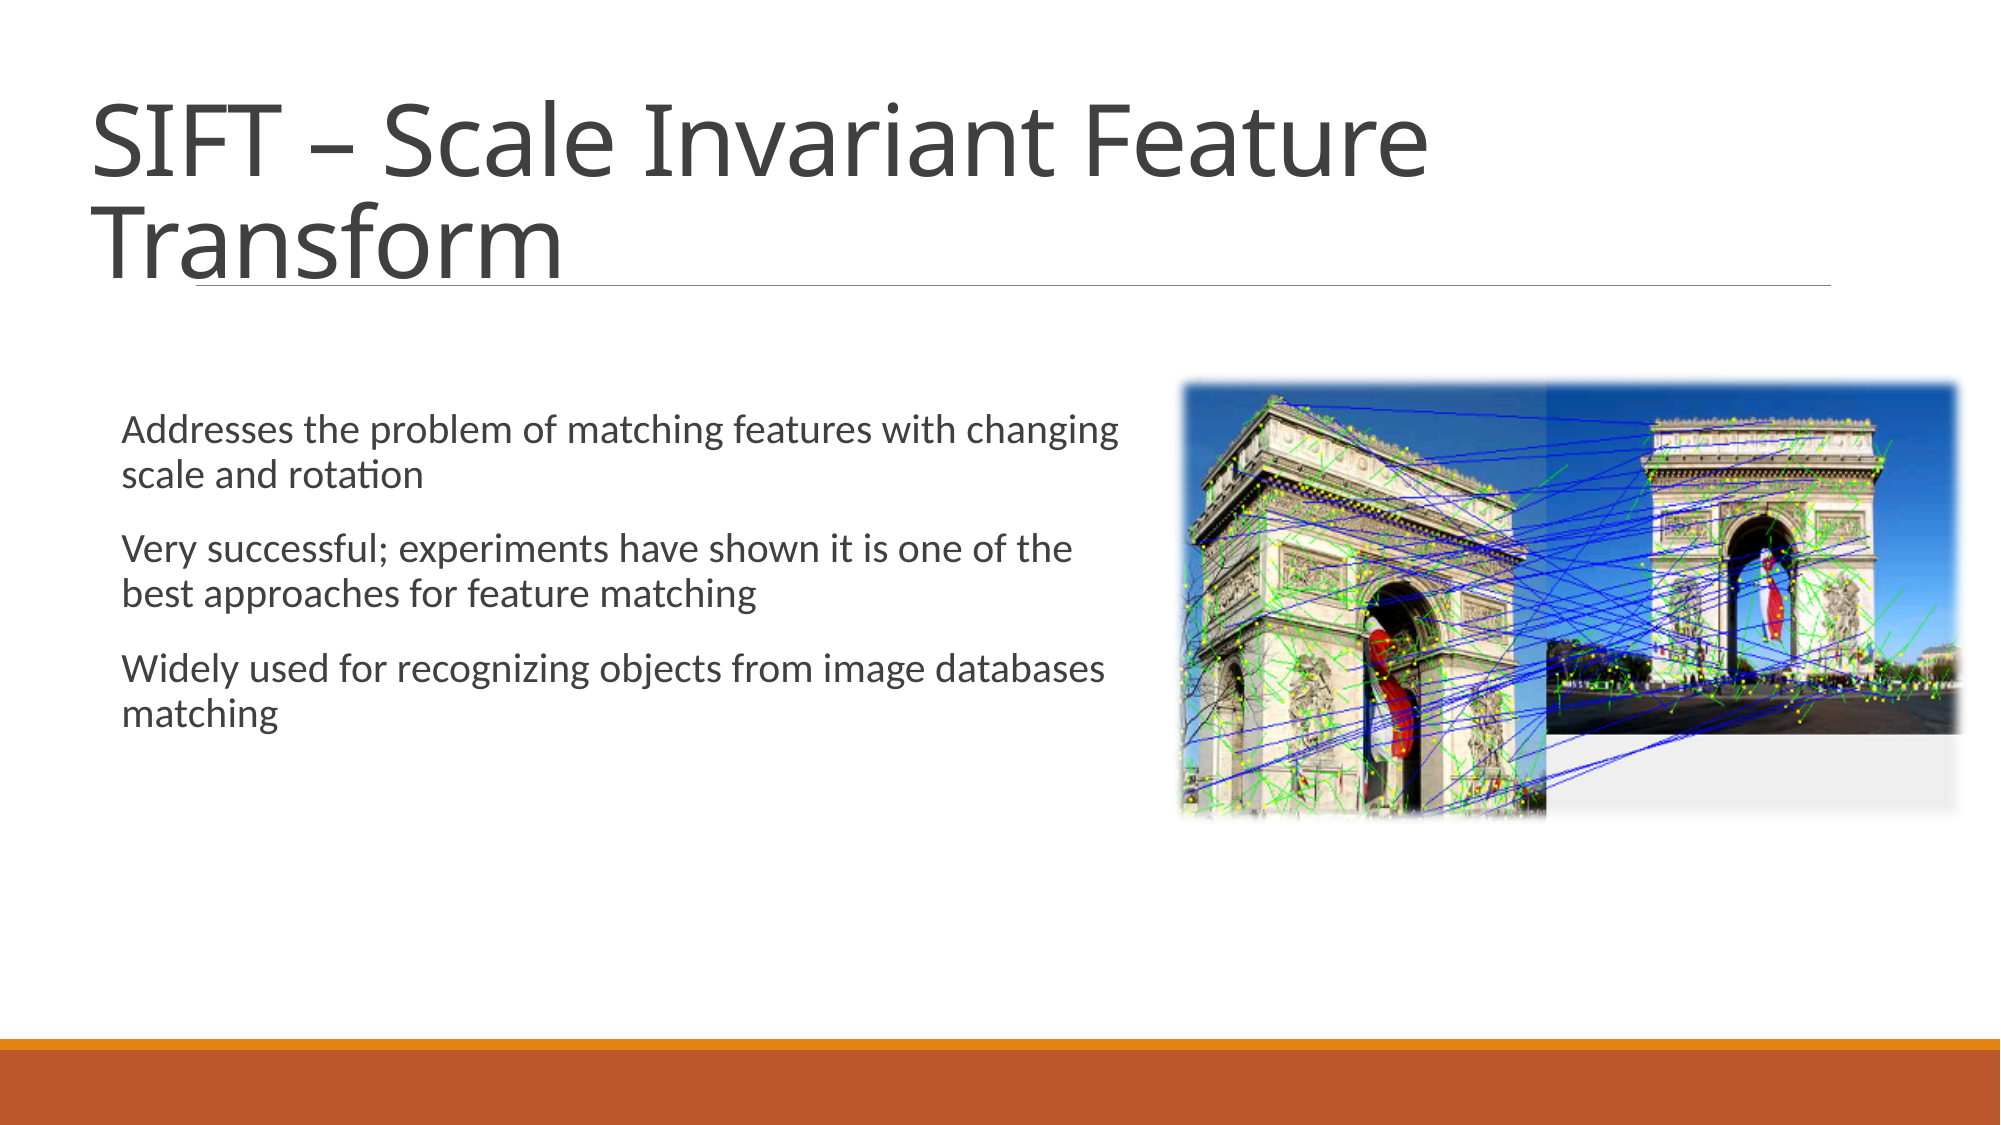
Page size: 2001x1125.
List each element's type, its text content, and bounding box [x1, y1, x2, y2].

title SIFT – Scale Invariant Feature Transform [75, 31, 1591, 307]
picture [1171, 371, 1970, 825]
list Addresses the problem of matching features with changing scale and rotation Very successful; experiments have shown it is one of the best approaches for feature matching Widely used for recognizing objects from image databases matching [106, 399, 1150, 1021]
